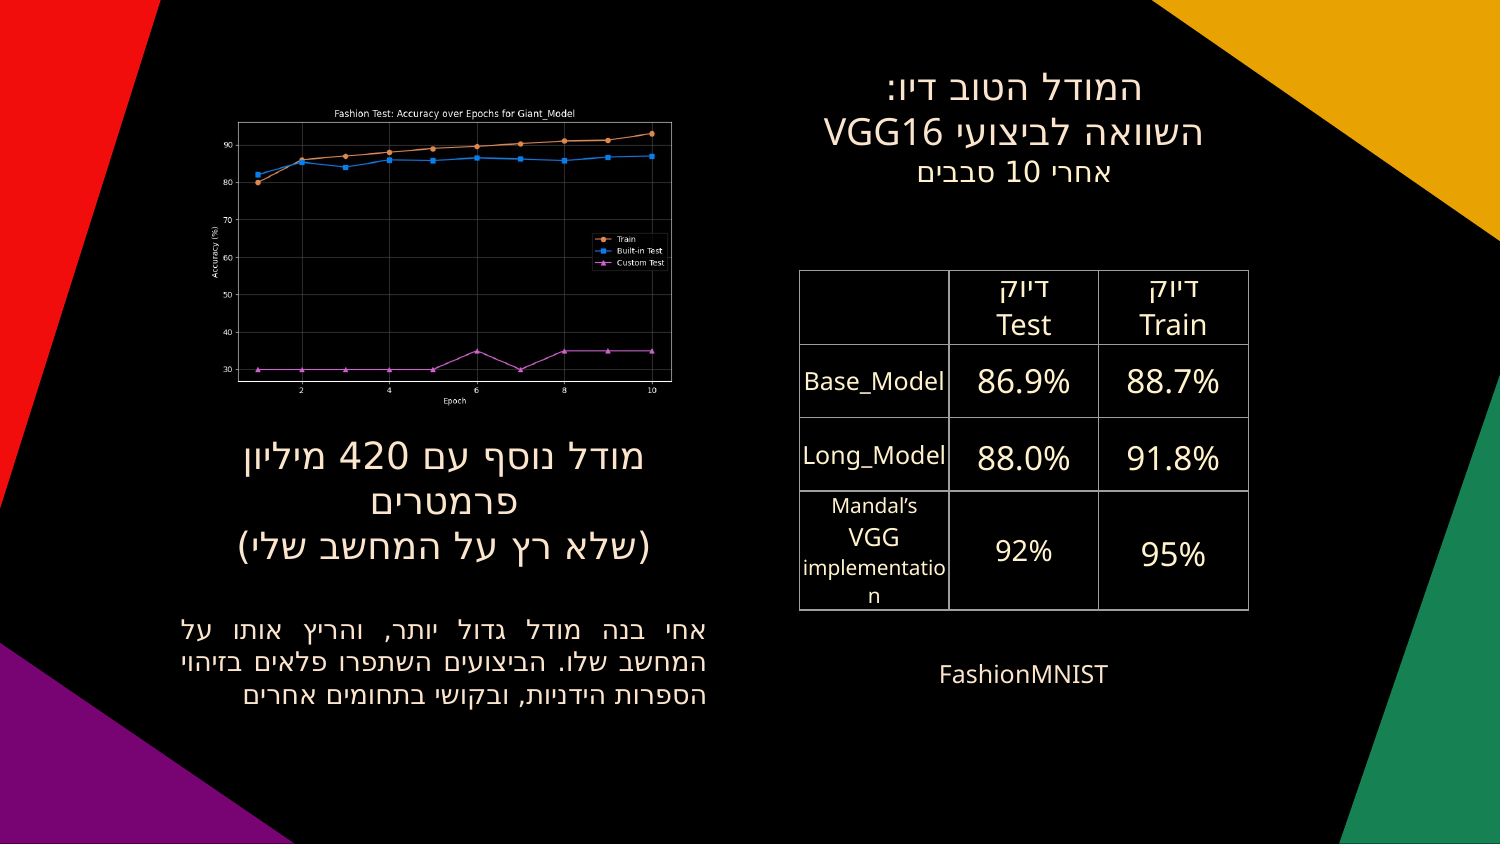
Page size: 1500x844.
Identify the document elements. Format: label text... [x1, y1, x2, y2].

table_cell 91.8% [1099, 418, 1248, 490]
table_cell 86.9% [950, 345, 1098, 417]
text_box המודל הטוב דיו: השוואה לביצועי VGG16 אחרי 10 סבבים [726, 48, 1302, 180]
table_cell Mandal’s VGG implementation [800, 492, 948, 609]
picture [167, 81, 728, 418]
table_header דיוק Train [1099, 271, 1248, 344]
table_cell 95% [1099, 492, 1248, 609]
table_header [800, 271, 948, 344]
table_cell Long_Model [800, 418, 948, 490]
table_header דיוק Test [950, 271, 1098, 344]
table_cell 88.7% [1099, 345, 1248, 417]
table_cell 92% [950, 492, 1098, 609]
table_cell 88.0% [950, 418, 1098, 490]
table_cell Base_Model [800, 345, 948, 417]
text_box מודל נוסף עם 420 מיליון פרמטרים (שלא רץ על המחשב שלי) אחי בנה מודל גדול יותר, והריץ אותו על המחשב שלו. הביצועים השתפרו פלאים בזיהוי הספרות הידניות, ובקושי בתחומים אחרים [165, 512, 723, 629]
text_box FashionMNIST [745, 643, 1302, 687]
